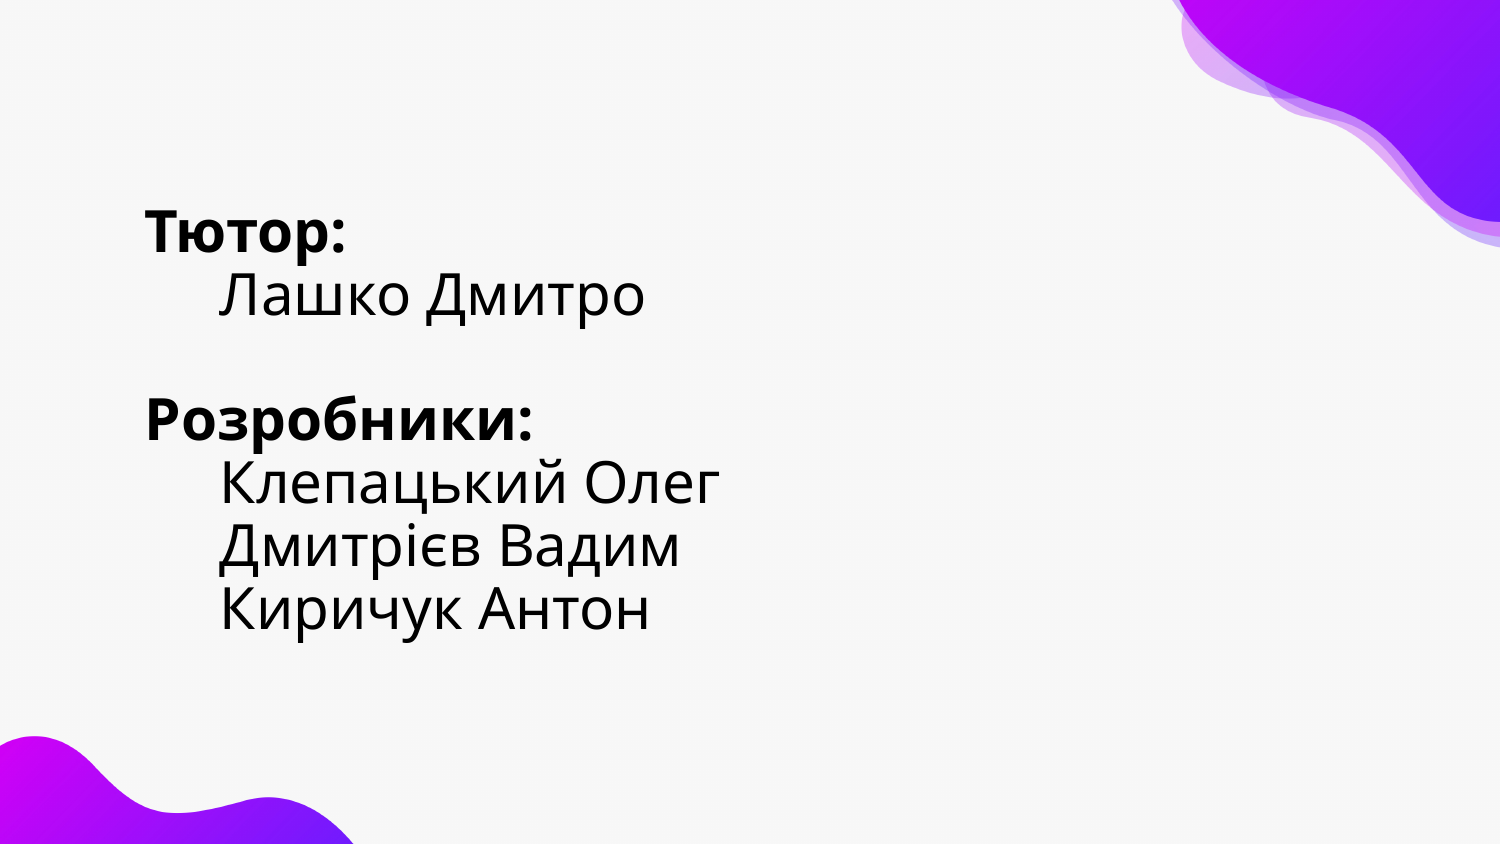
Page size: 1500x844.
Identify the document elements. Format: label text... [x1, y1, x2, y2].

title Тютор: Лашко Дмитро Розробники: Клепацький Олег Дмитрієв Вадим Киричук Антон [129, 86, 1370, 758]
picture [0, 0, 1500, 844]
